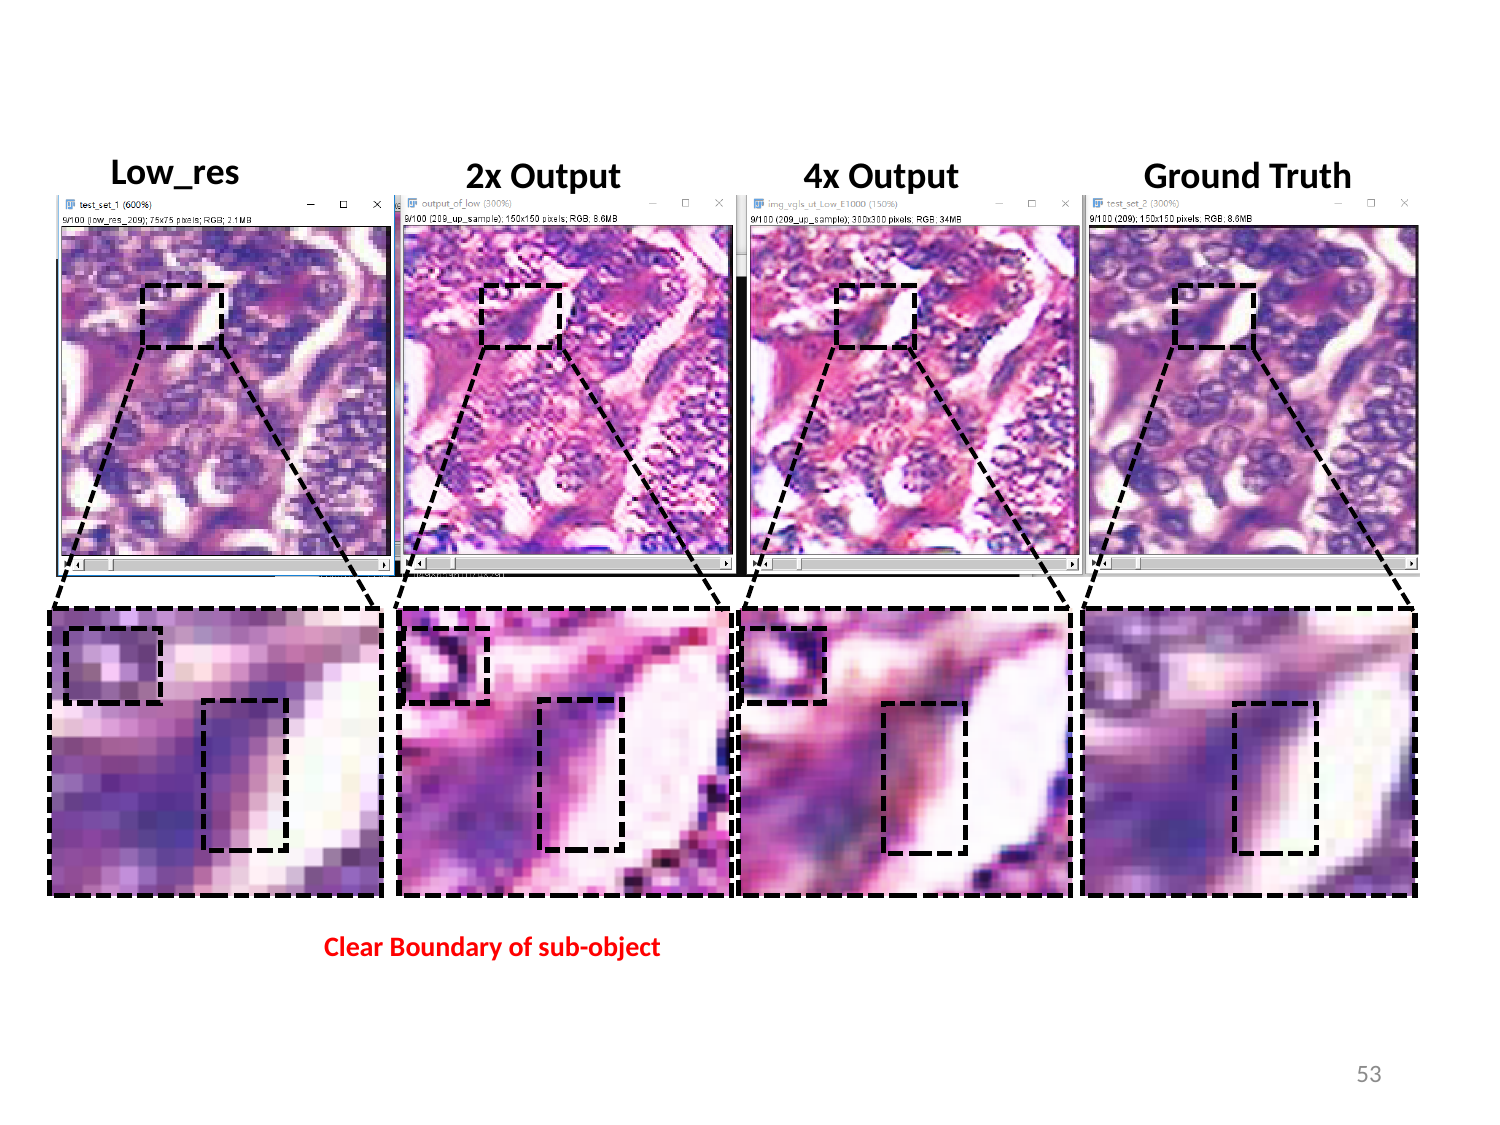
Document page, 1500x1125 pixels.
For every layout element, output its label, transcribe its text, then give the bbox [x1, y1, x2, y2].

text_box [223, 347, 375, 609]
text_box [1083, 347, 1173, 609]
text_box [1253, 349, 1414, 611]
text_box 2x Output [450, 143, 722, 195]
picture [397, 608, 731, 896]
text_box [53, 347, 143, 609]
text_box Clear Boundary of sub-object [309, 920, 751, 970]
text_box 4x Output [788, 143, 1060, 195]
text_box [908, 347, 1069, 609]
text_box Ground Truth [1128, 143, 1400, 195]
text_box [563, 349, 724, 611]
picture [739, 608, 1073, 896]
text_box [744, 347, 834, 609]
picture [51, 608, 384, 896]
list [53, 195, 1420, 577]
picture [1082, 608, 1416, 896]
text_box Low_res [96, 139, 368, 195]
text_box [394, 347, 484, 609]
slide_number 53 [1059, 1042, 1397, 1103]
